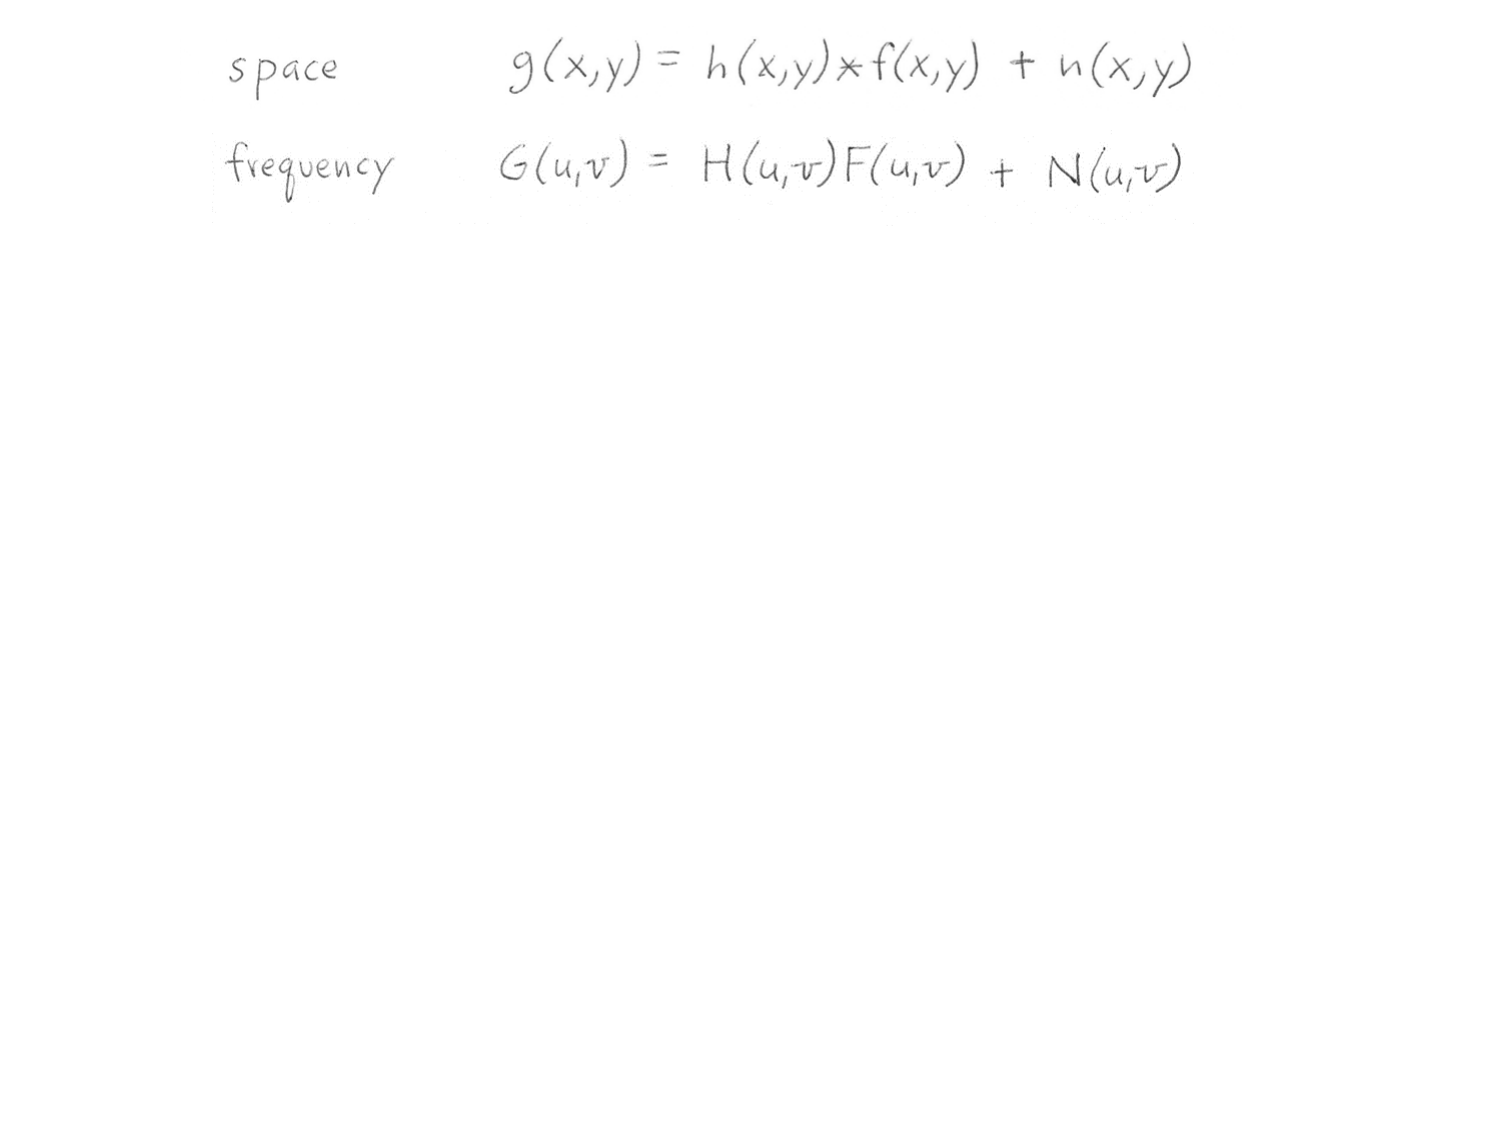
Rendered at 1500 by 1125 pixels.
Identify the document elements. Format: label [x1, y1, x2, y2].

picture [497, 26, 1242, 112]
picture [209, 119, 1227, 227]
picture [179, 37, 360, 112]
